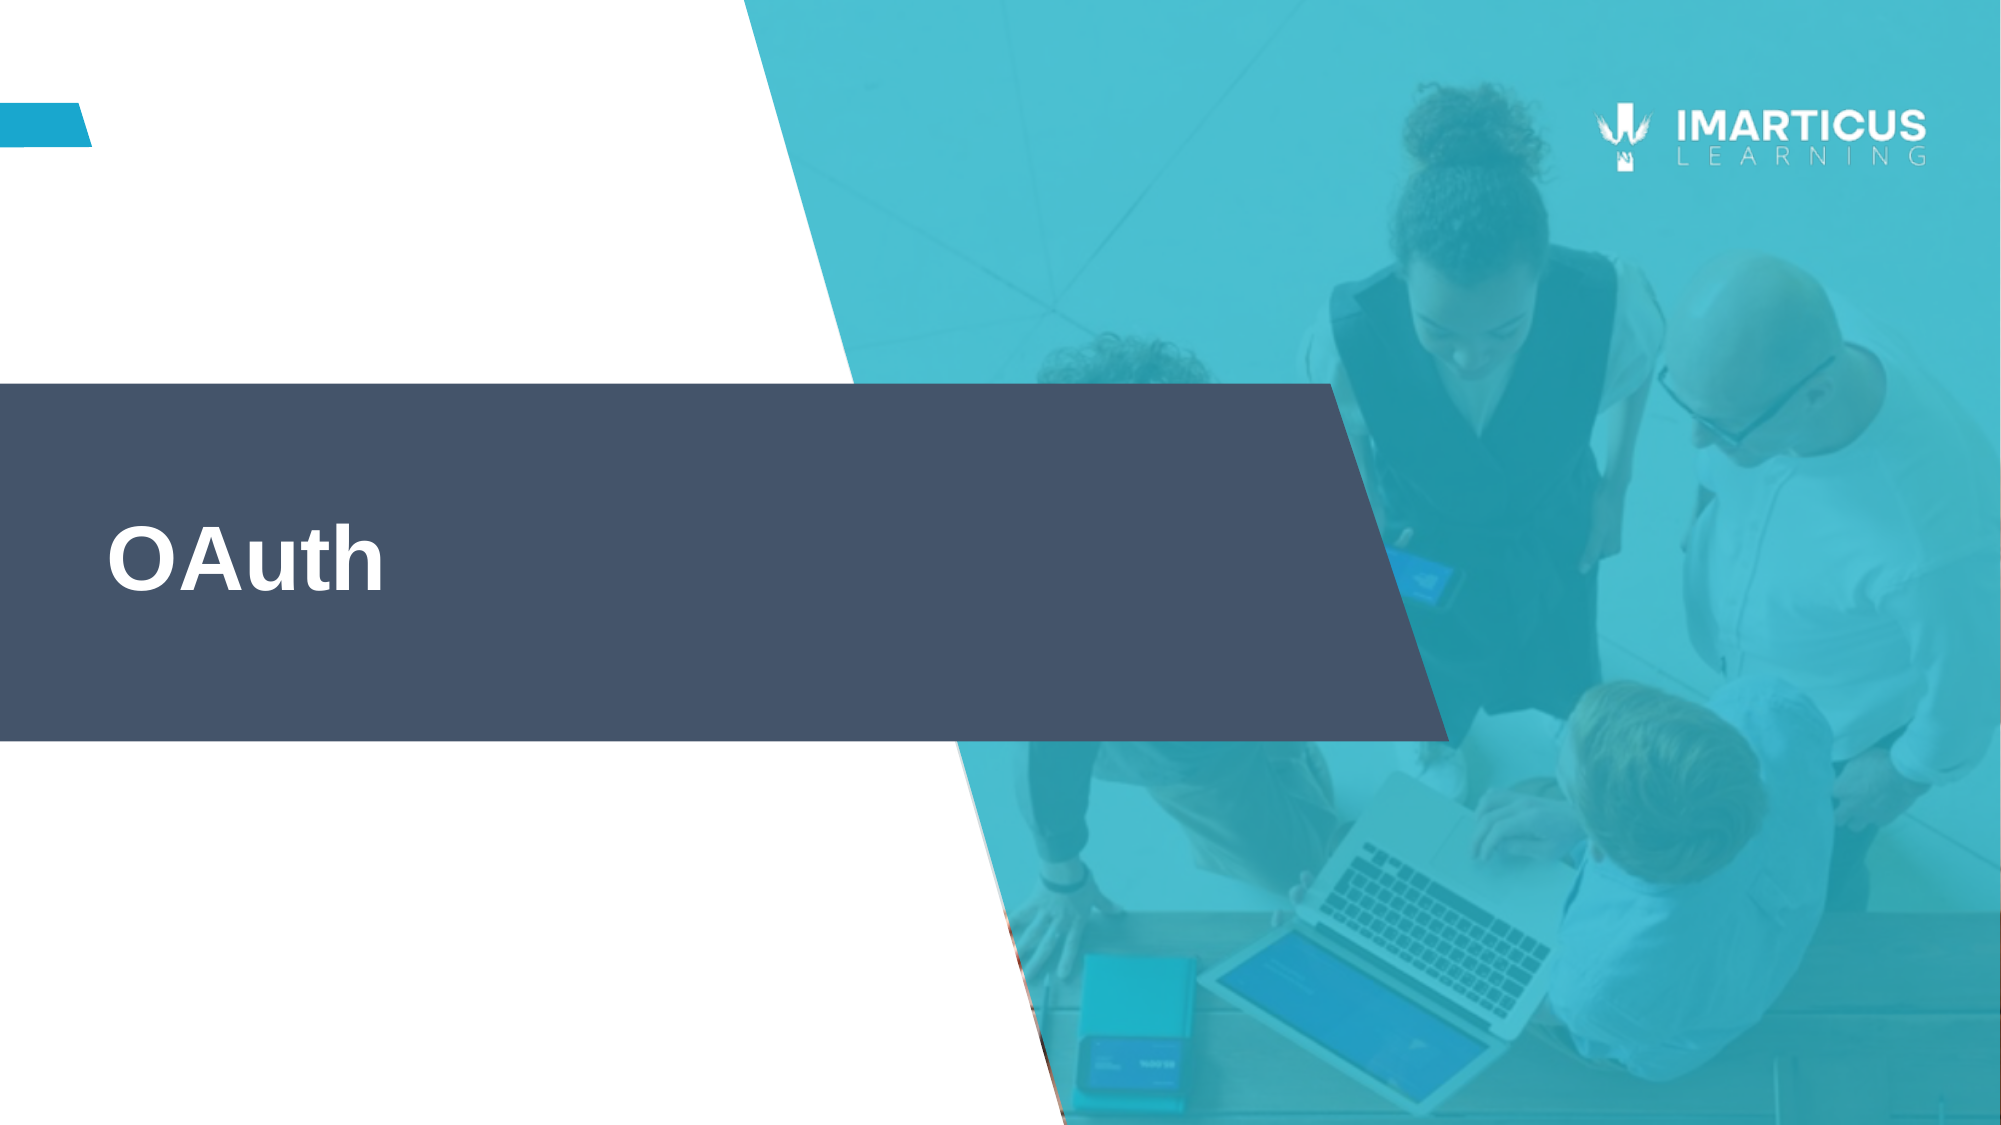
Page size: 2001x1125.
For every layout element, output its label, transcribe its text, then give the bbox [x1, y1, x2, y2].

text_box [0, 382, 737, 743]
text_box [0, 101, 94, 149]
text_box OAuth [92, 490, 737, 616]
picture [737, 0, 2001, 1125]
